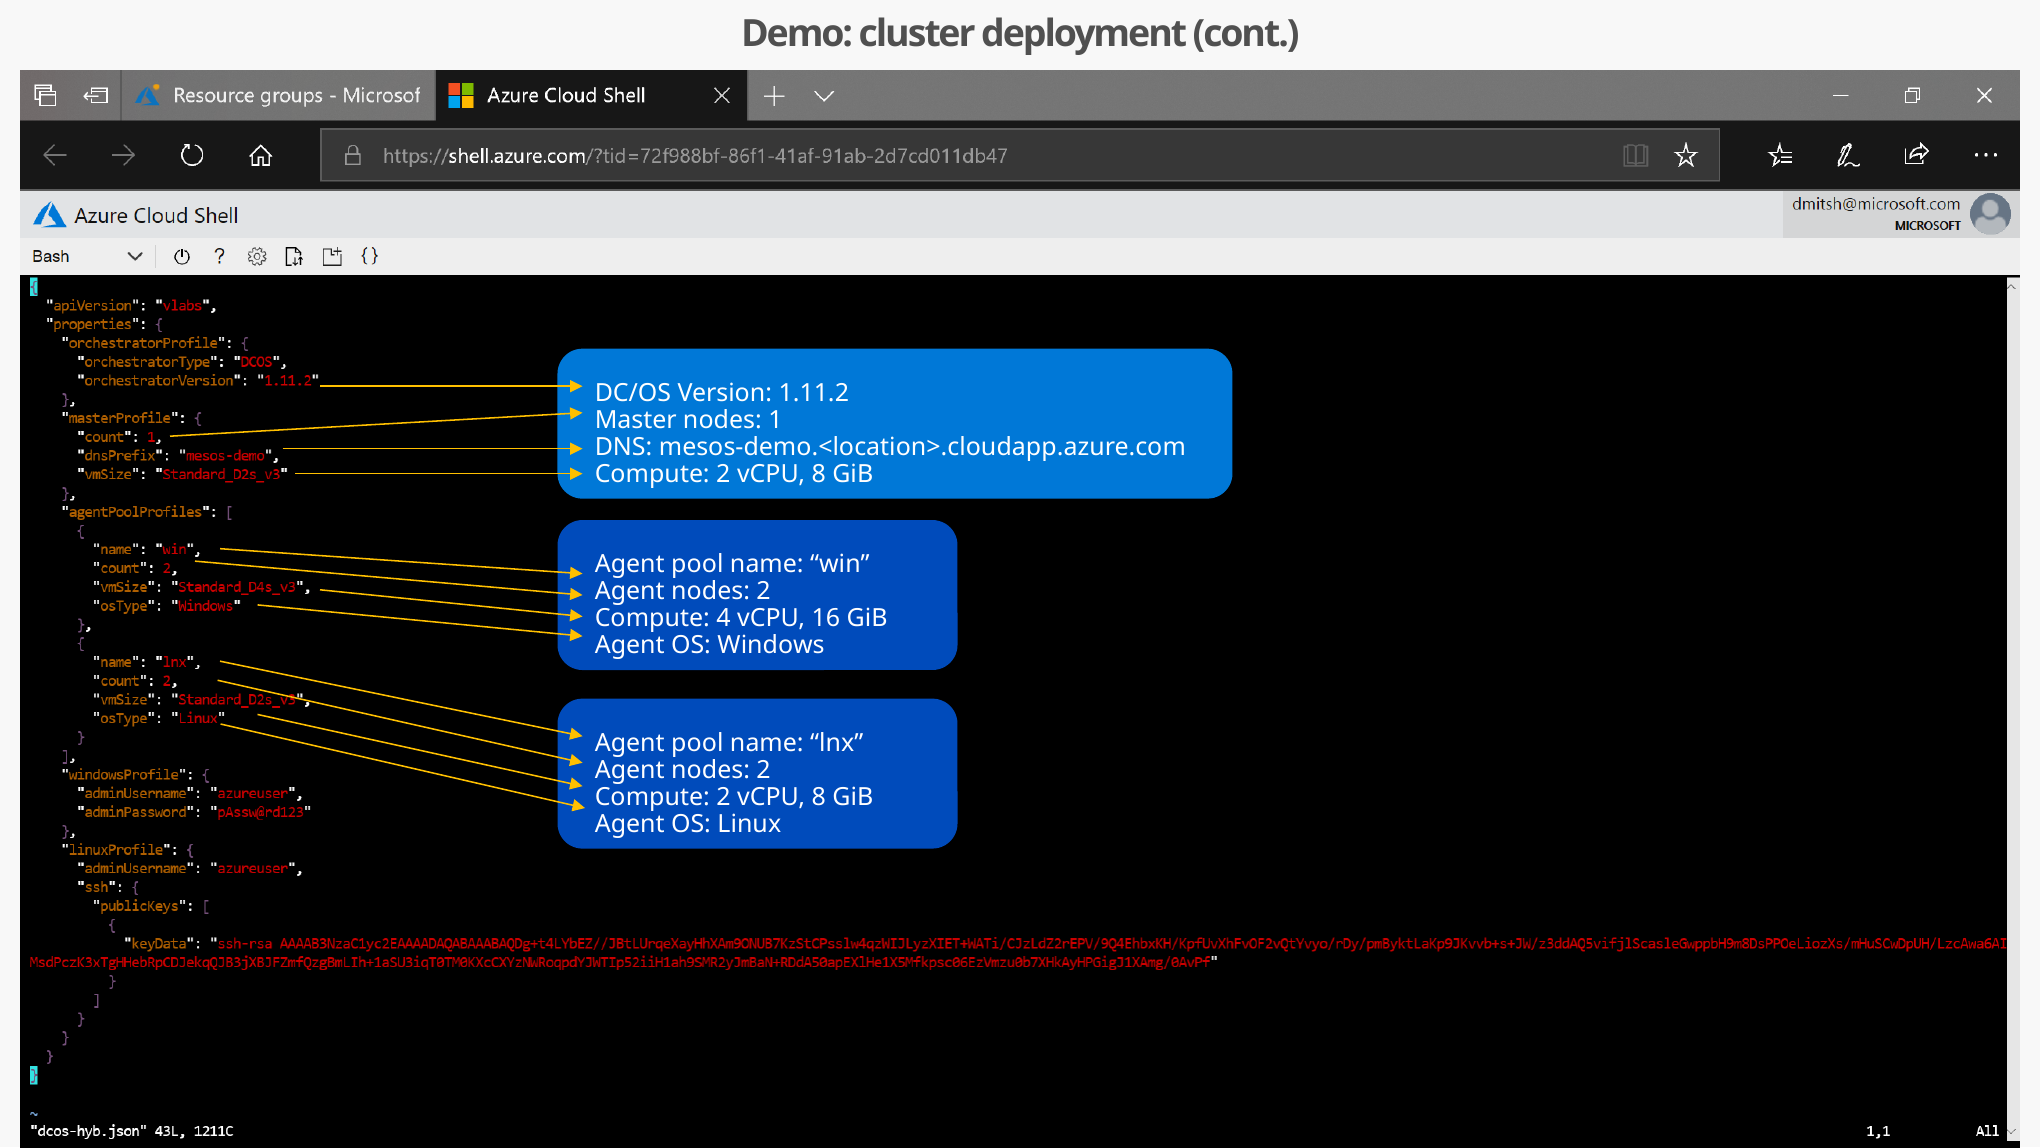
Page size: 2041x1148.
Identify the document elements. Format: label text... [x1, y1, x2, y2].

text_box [217, 679, 583, 763]
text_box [219, 660, 583, 679]
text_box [194, 560, 583, 596]
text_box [169, 412, 583, 437]
text_box Demo: cluster deployment (cont.) [45, 0, 1996, 49]
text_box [220, 723, 586, 809]
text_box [319, 589, 583, 604]
picture [19, 70, 2021, 1148]
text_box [257, 714, 583, 723]
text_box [219, 548, 583, 560]
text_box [257, 604, 583, 637]
